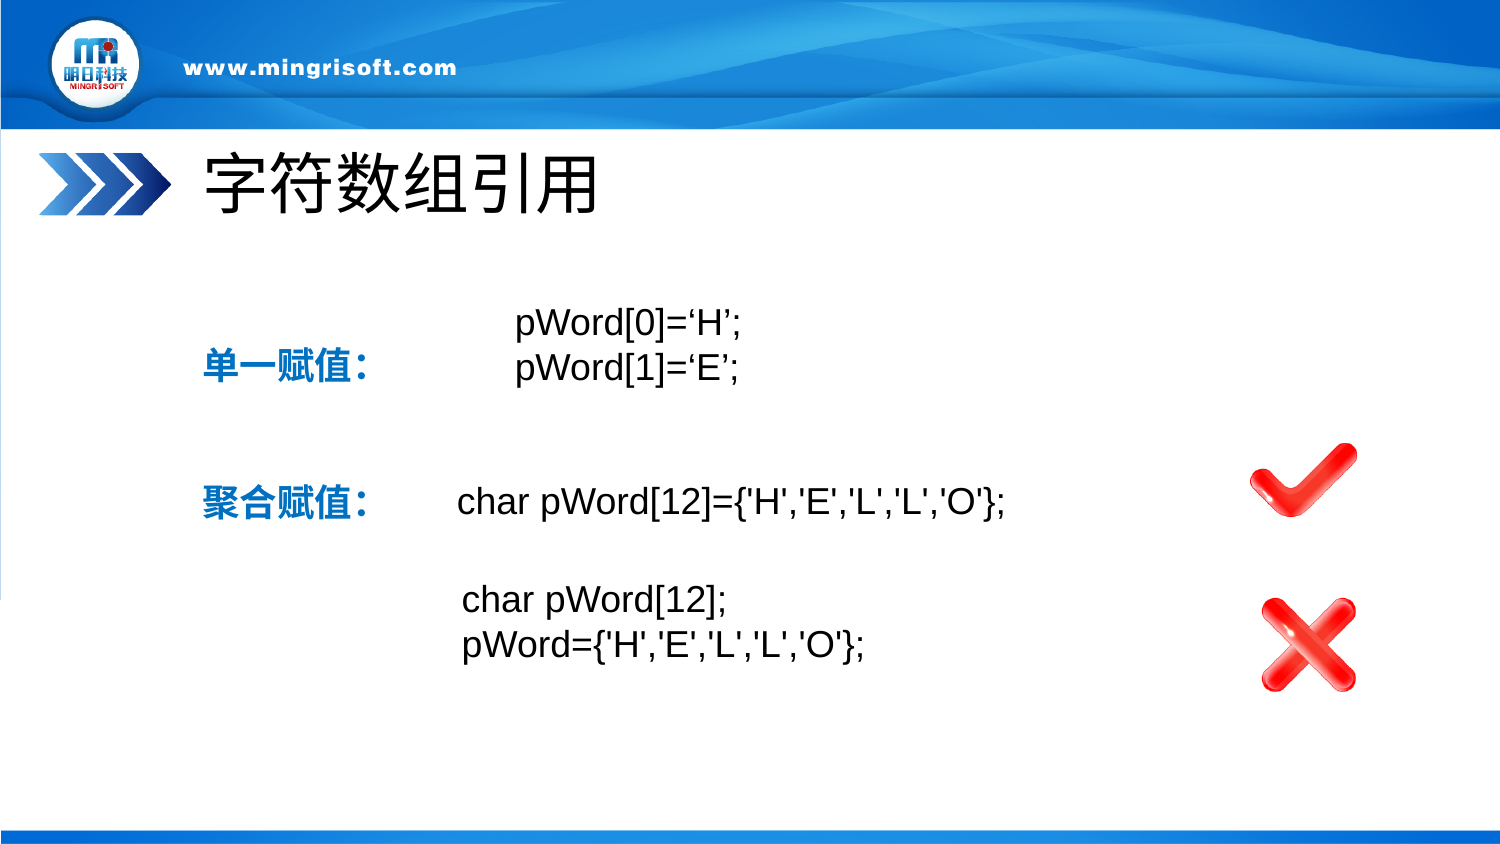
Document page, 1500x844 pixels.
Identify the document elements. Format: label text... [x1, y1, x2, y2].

text_box char pWord[12]={'H','E','L','L','O'}; [442, 469, 1245, 530]
picture [0, 0, 1500, 844]
text_box char pWord[12]; pWord={'H','E','L','L','O'}; [446, 568, 1361, 673]
text_box 单一赋值： [187, 334, 481, 395]
text_box pWord[0]=‘H’; pWord[1]=‘E’; [500, 290, 852, 396]
text_box 字符数组引用 [187, 134, 1100, 235]
text_box 聚合赋值： [187, 471, 481, 532]
